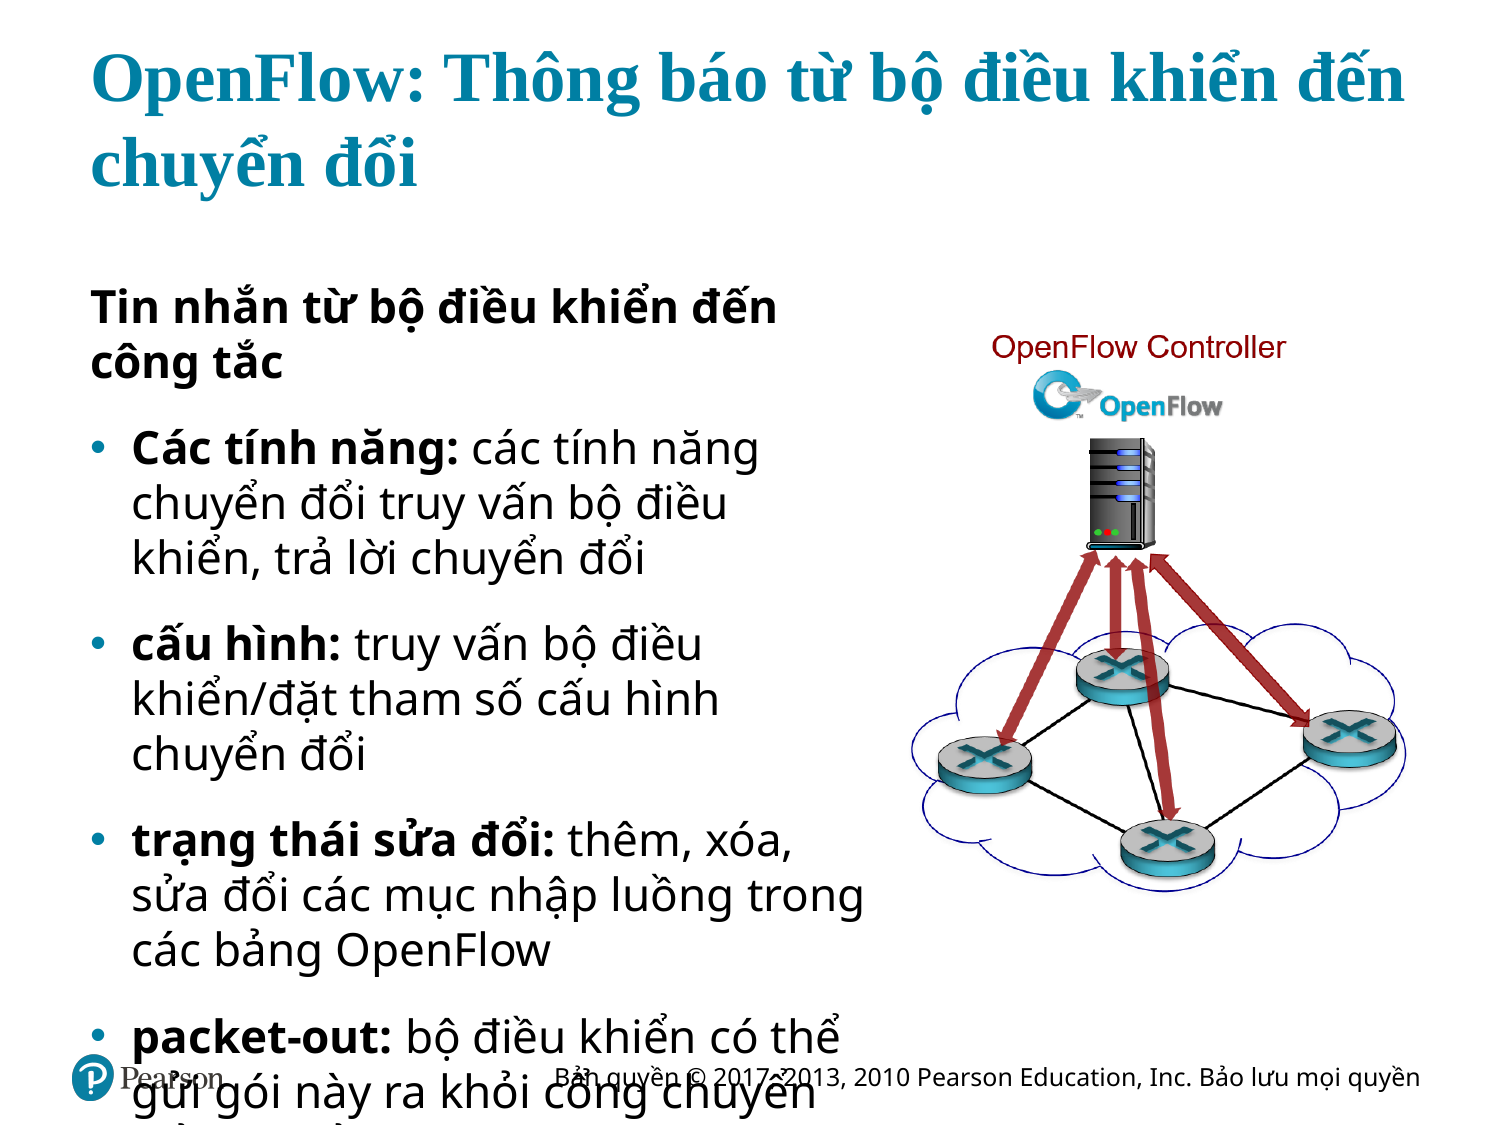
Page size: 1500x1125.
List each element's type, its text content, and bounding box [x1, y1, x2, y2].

picture [905, 315, 1411, 901]
list Tin nhắn từ bộ điều khiển đến công tắc Các tính năng: các tính năng chuyển đổi truy vấn bộ điều khiển, trả lời chuyển đổi cấu hình: truy vấn bộ điều khiển/đặt tham số cấu hình chuyển đổi trạng thái sửa đổi: thêm, xóa, sửa đổi các mục nhập luồng trong các bảng OpenFlow packet-out: bộ điều khiển có thể gửi gói này ra khỏi cổng chuyển đổi cụ thể [75, 262, 885, 1125]
title OpenFlow: Thông báo từ bộ điều khiển đến chuyển đổi [75, 0, 1425, 216]
